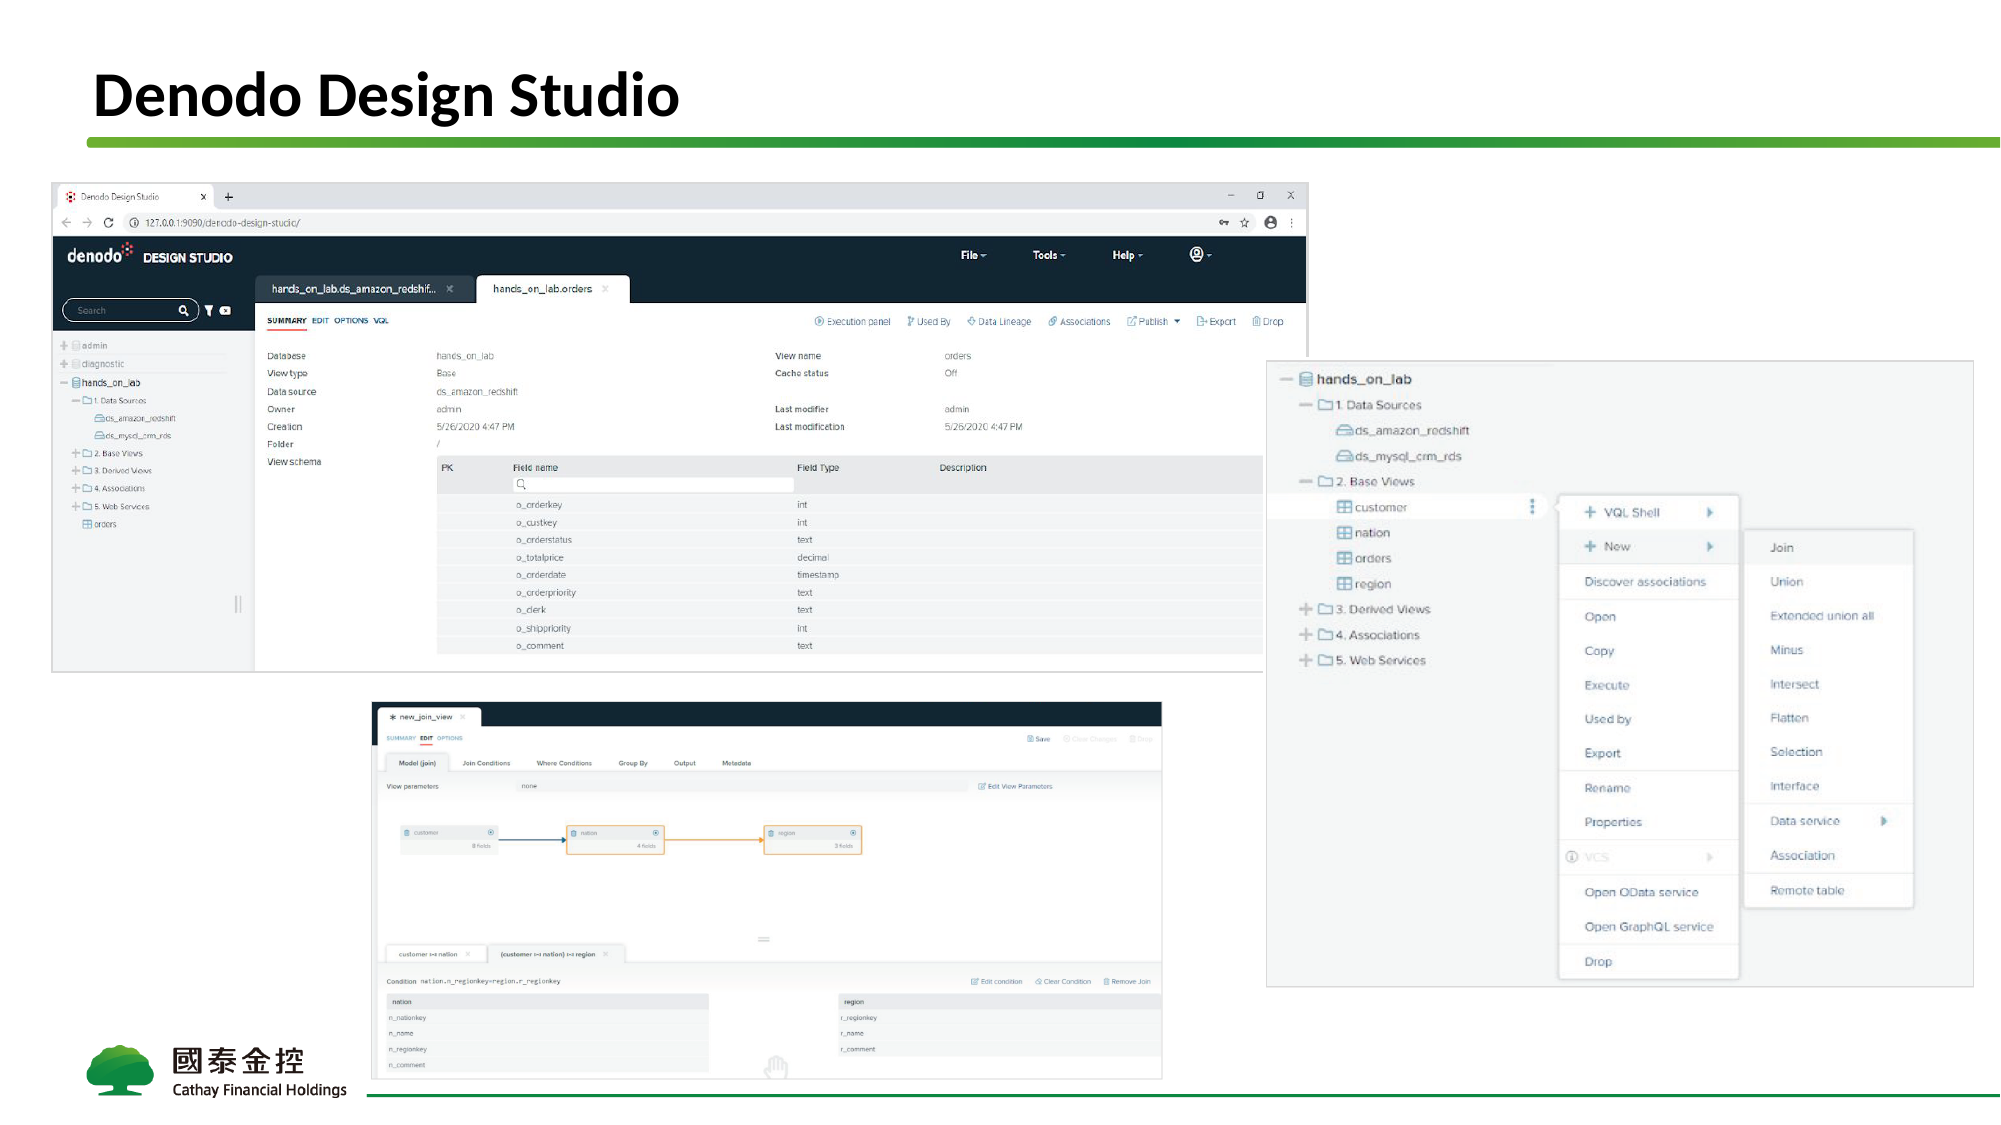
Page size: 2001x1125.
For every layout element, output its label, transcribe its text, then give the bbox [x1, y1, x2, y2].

picture [86, 699, 2000, 1098]
title Denodo Design Studio [85, 44, 1914, 138]
picture [46, 179, 1978, 988]
picture [86, 137, 2001, 148]
